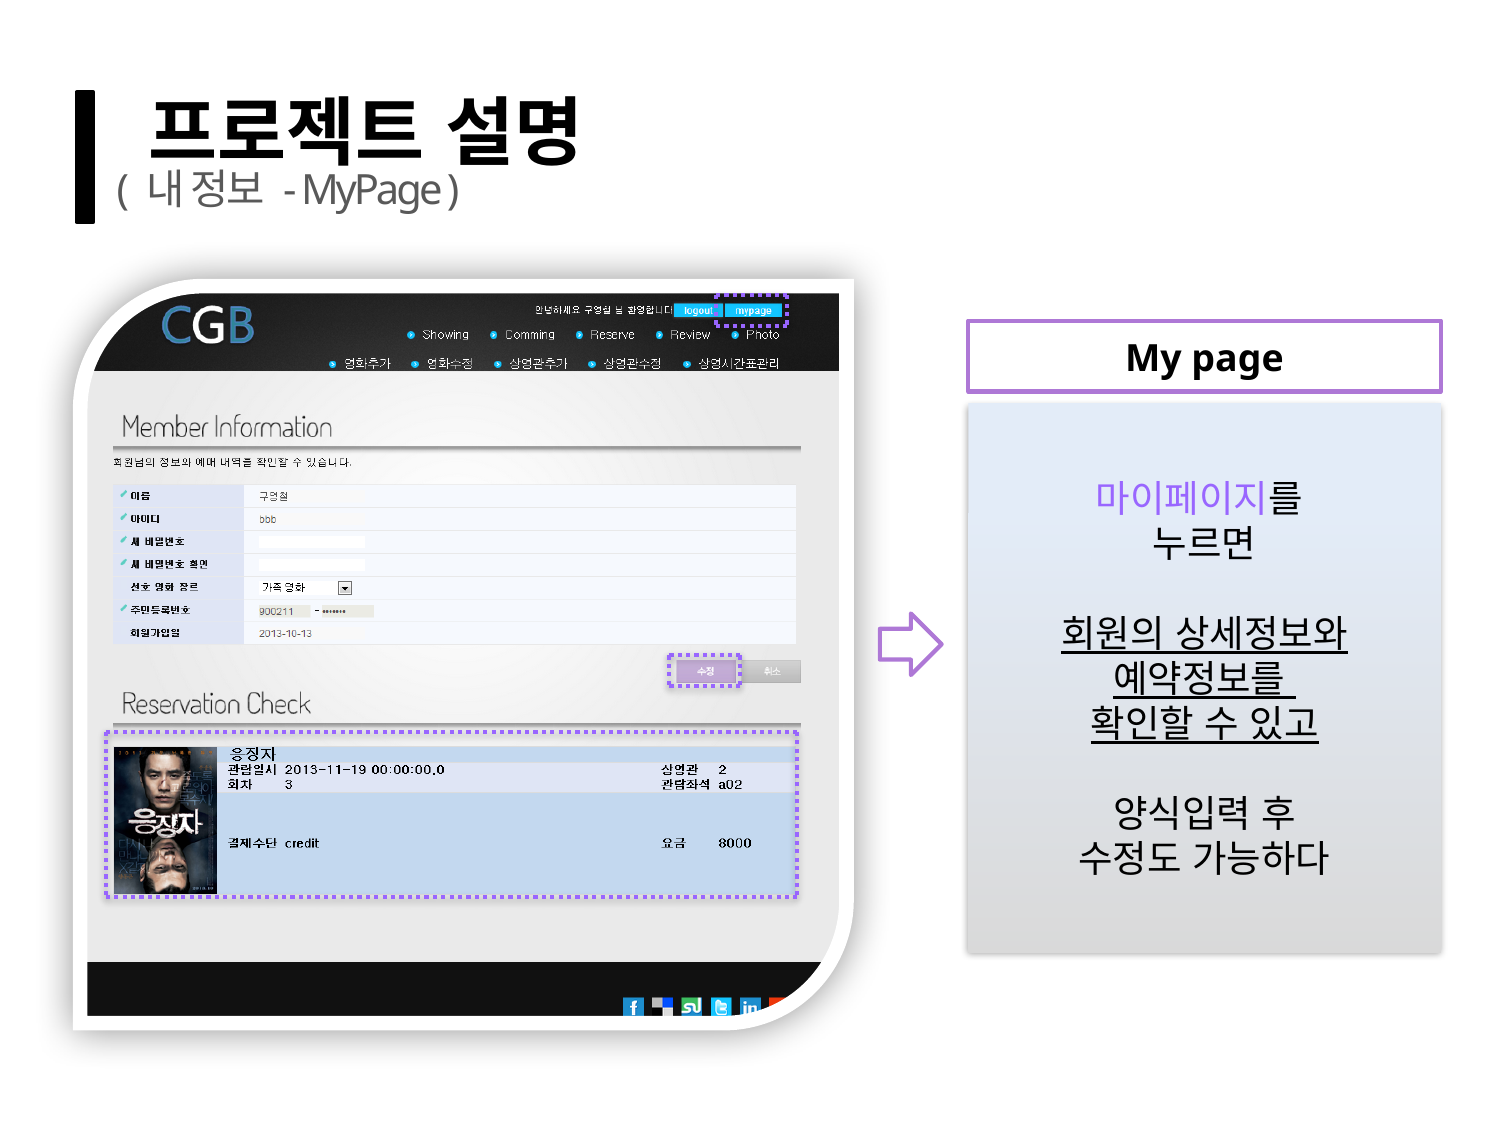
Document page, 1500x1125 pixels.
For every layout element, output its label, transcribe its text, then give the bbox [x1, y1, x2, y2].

picture [79, 285, 847, 1024]
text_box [105, 731, 798, 898]
text_box ( 내 정보 - MyPage ) [101, 156, 475, 221]
text_box My page [966, 319, 1443, 394]
text_box 마이페이지를 누르면 회원의 상세정보와 예약정보를 확인할 수 있고 양식입력 후 수정도 가능하다 [968, 403, 1442, 953]
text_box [715, 294, 788, 327]
text_box 프로젝트 설명 [133, 77, 599, 182]
text_box [75, 90, 95, 224]
text_box [877, 611, 944, 677]
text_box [669, 655, 741, 687]
